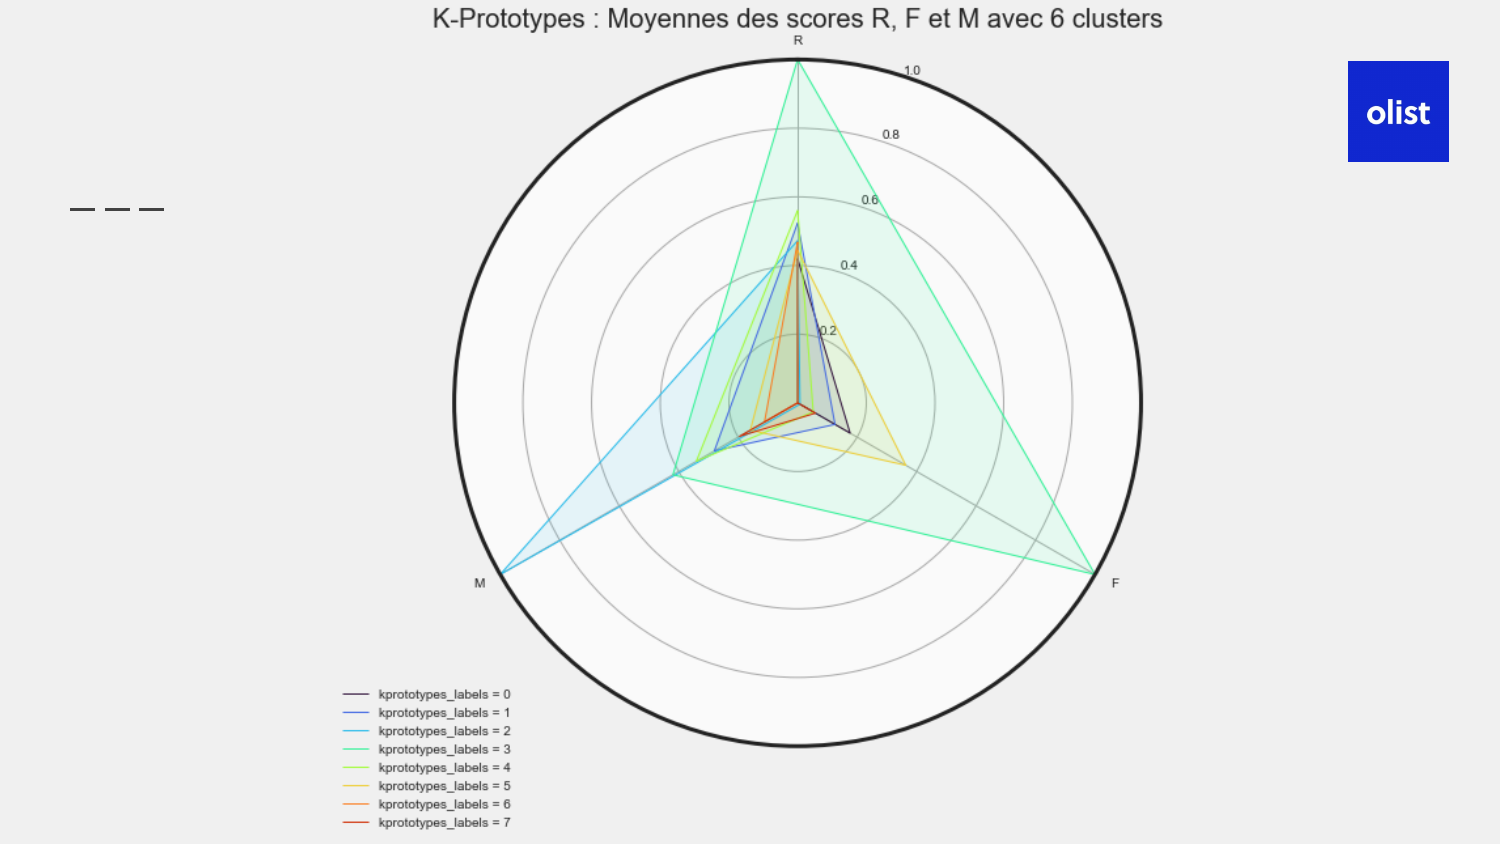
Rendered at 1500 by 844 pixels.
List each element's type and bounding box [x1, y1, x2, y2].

picture [328, 0, 1172, 844]
picture [1348, 61, 1449, 162]
